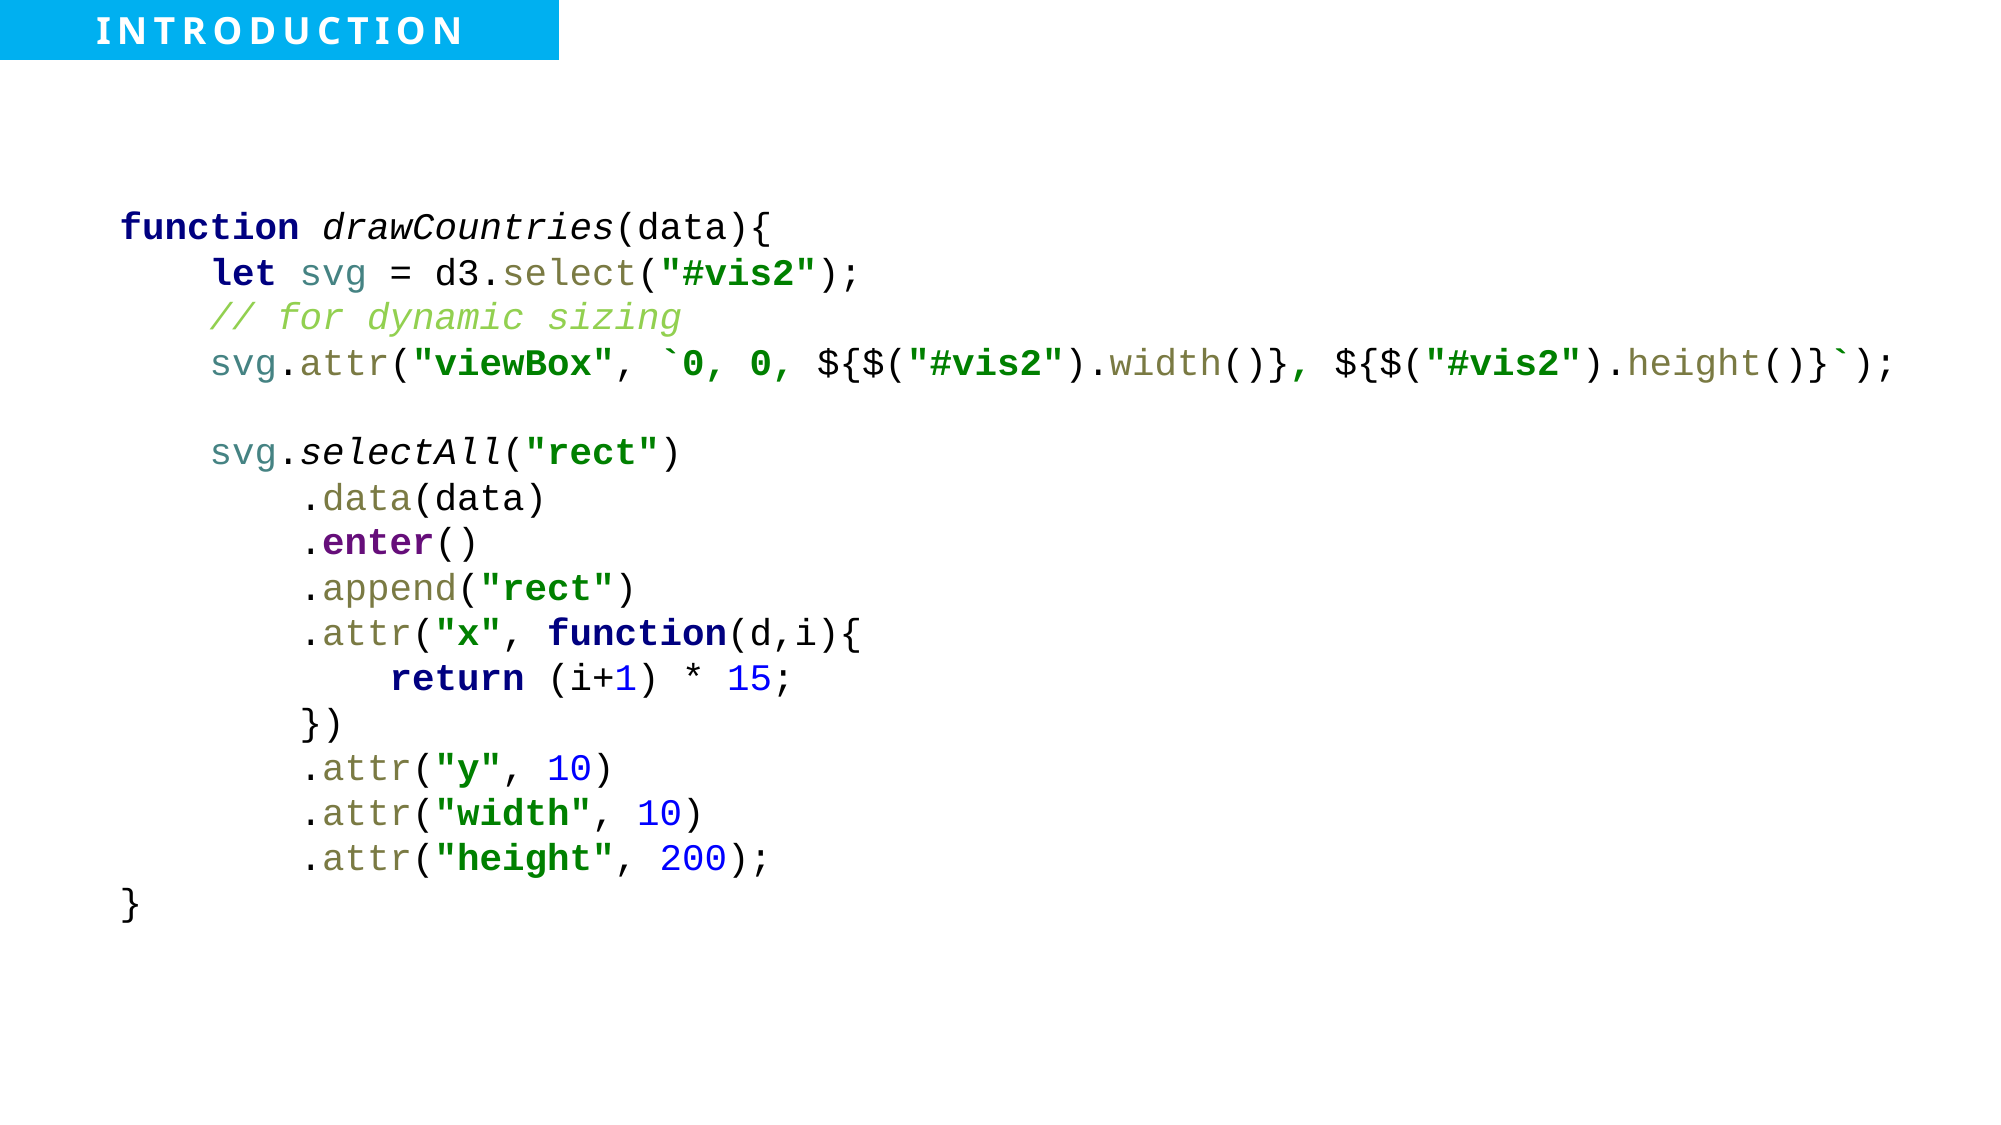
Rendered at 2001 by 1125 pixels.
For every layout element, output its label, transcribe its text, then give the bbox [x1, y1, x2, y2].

text_box function drawCountries(data){ let svg = d3.select("#vis2"); // for dynamic sizing svg.attr("viewBox", `0, 0, ${$("#vis2").width()}, ${$("#vis2").height()}`); svg.selectAll("rect") .data(data) .enter() .append("rect") .attr("x", function(d,i){ return (i+1) * 15; }) .attr("y", 10) .attr("width", 10) .attr("height", 200); } [104, 195, 1935, 930]
